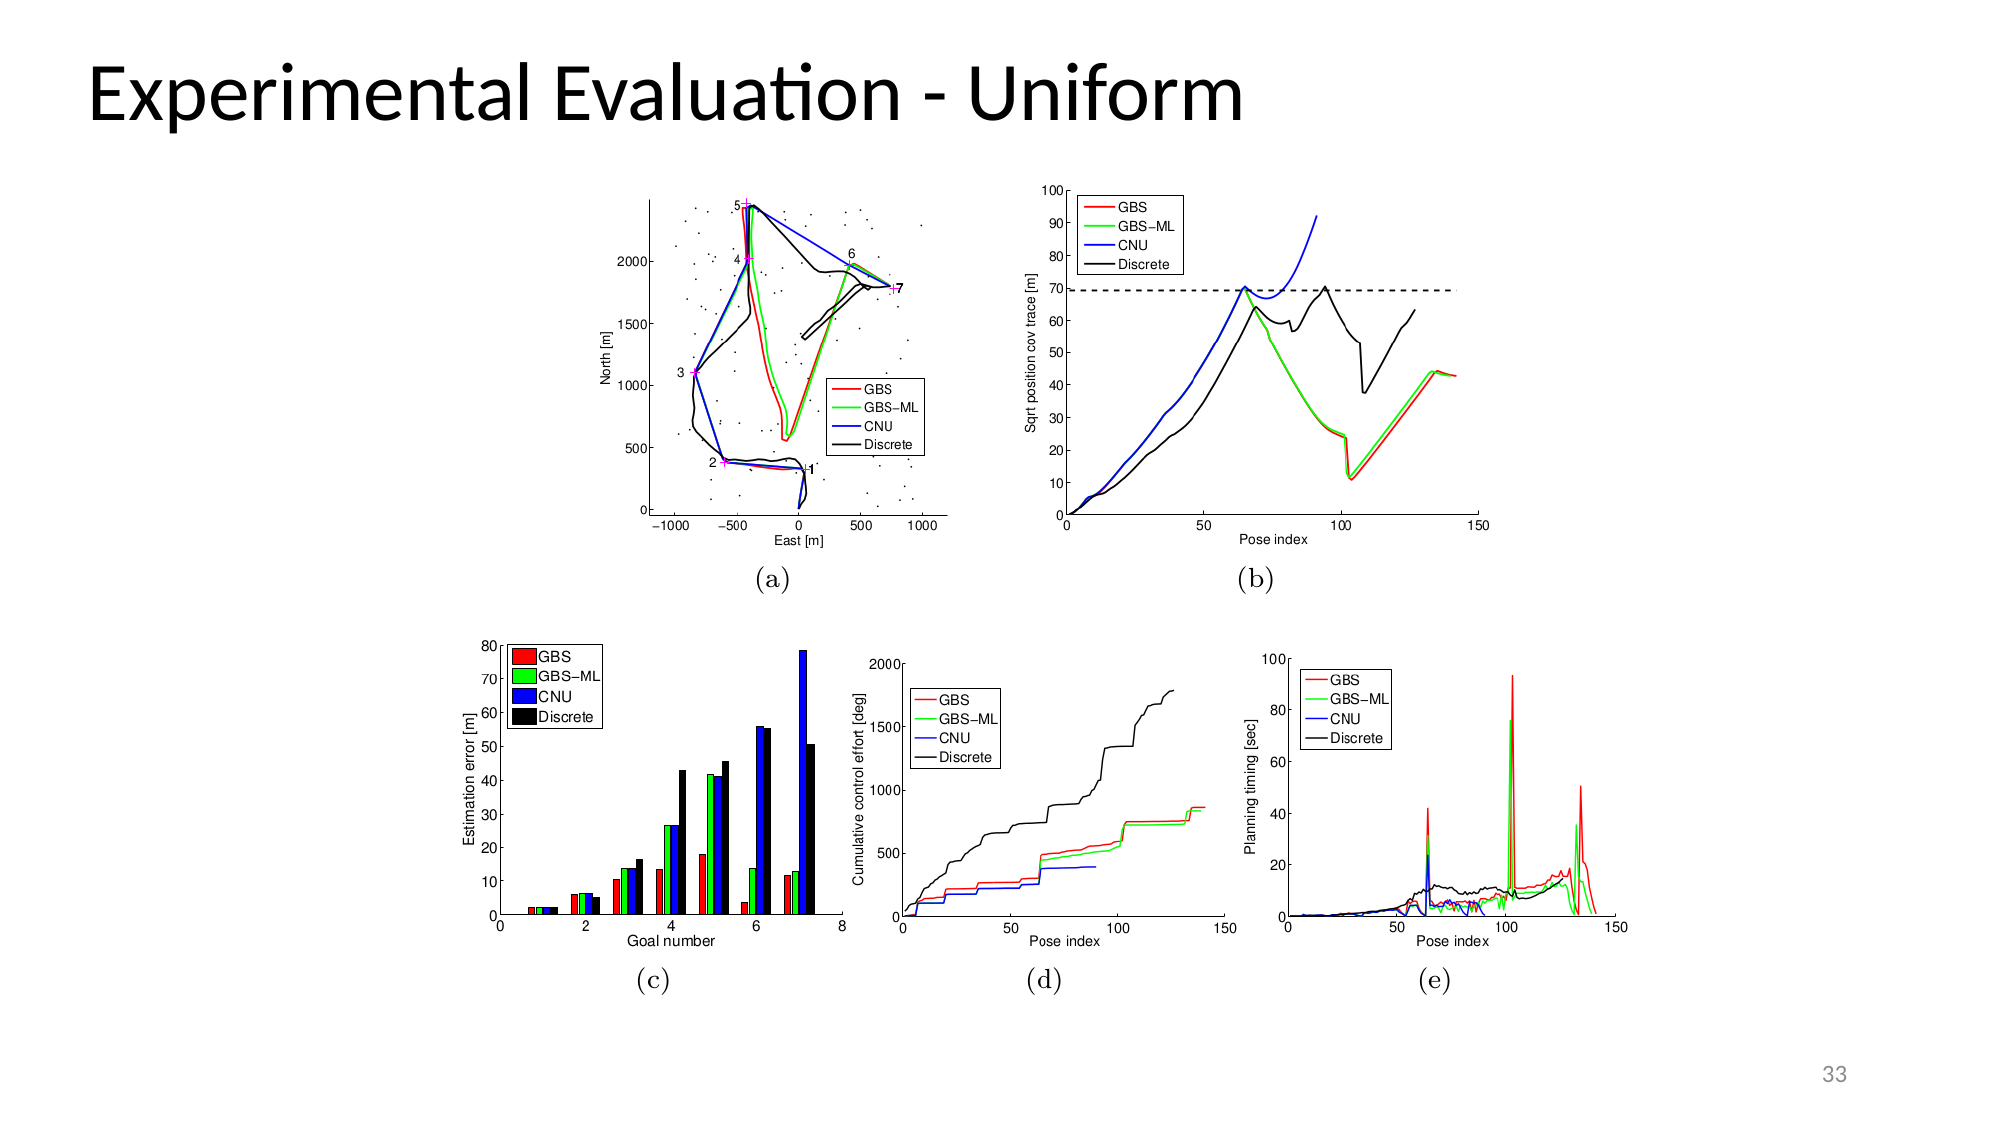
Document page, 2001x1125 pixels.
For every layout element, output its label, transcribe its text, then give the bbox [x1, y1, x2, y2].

text_box Experimental Evaluation - Uniform [72, 30, 1262, 145]
picture [434, 176, 1650, 1007]
slide_number 33 [1412, 1042, 1863, 1103]
